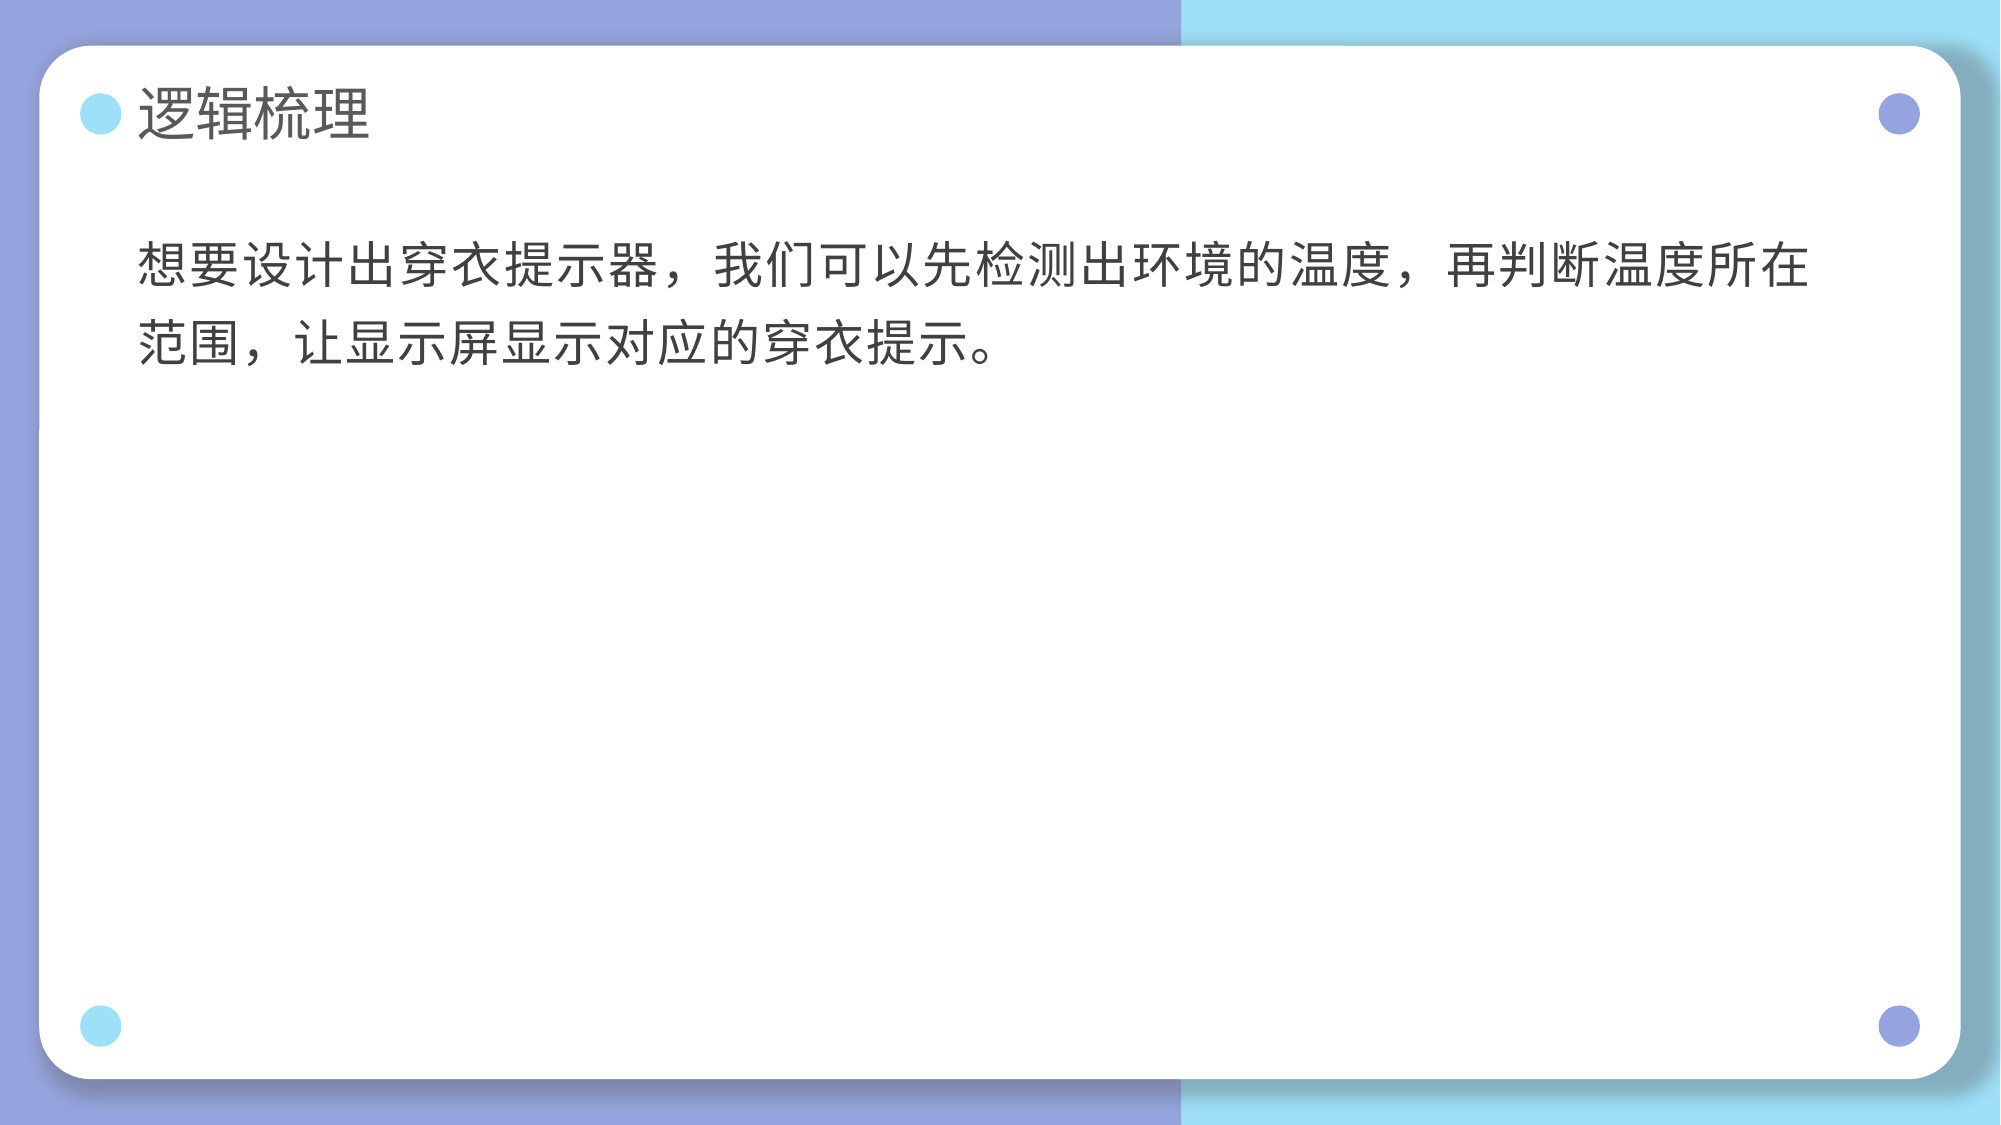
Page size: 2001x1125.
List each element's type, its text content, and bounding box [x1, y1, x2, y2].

title 逻辑梳理 [137, 77, 976, 157]
list 想要设计出穿衣提示器，我们可以先检测出环境的温度，再判断温度所在范围，让显示屏显示对应的穿衣提示。 [137, 208, 1814, 915]
